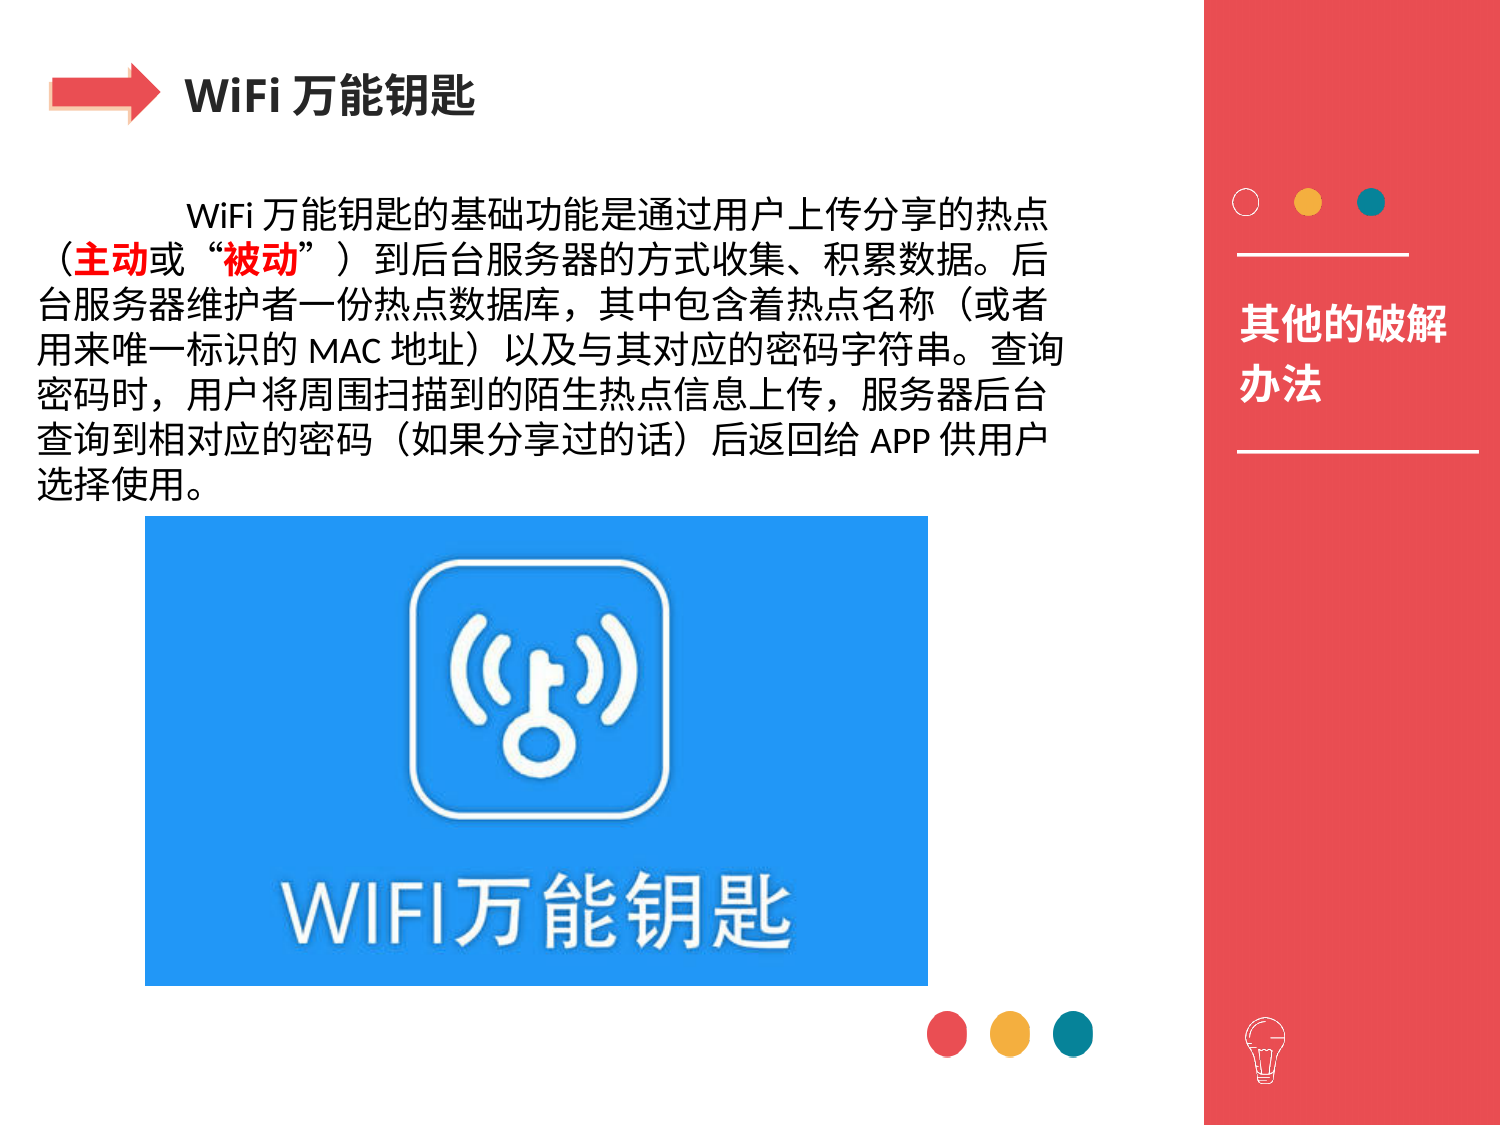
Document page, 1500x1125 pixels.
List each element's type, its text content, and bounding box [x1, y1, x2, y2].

text_box WiFi万能钥匙的基础功能是通过用户上传分享的热点（主动或“被动”）到后台服务器的方式收集、积累数据。后台服务器维护者一份热点数据库，其中包含着热点名称（或者用来唯一标识的MAC地址）以及与其对应的密码字符串。查询密码时，用户将周围扫描到的陌生热点信息上传，服务器后台查询到相对应的密码（如果分享过的话）后返回给APP供用户选择使用。 [21, 183, 1095, 559]
text_box WiFi万能钥匙 [177, 63, 1030, 126]
picture [1053, 1011, 1093, 1058]
picture [145, 516, 928, 986]
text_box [49, 65, 160, 123]
picture [927, 1011, 967, 1058]
picture [1204, 0, 1500, 1125]
picture [990, 1011, 1030, 1058]
